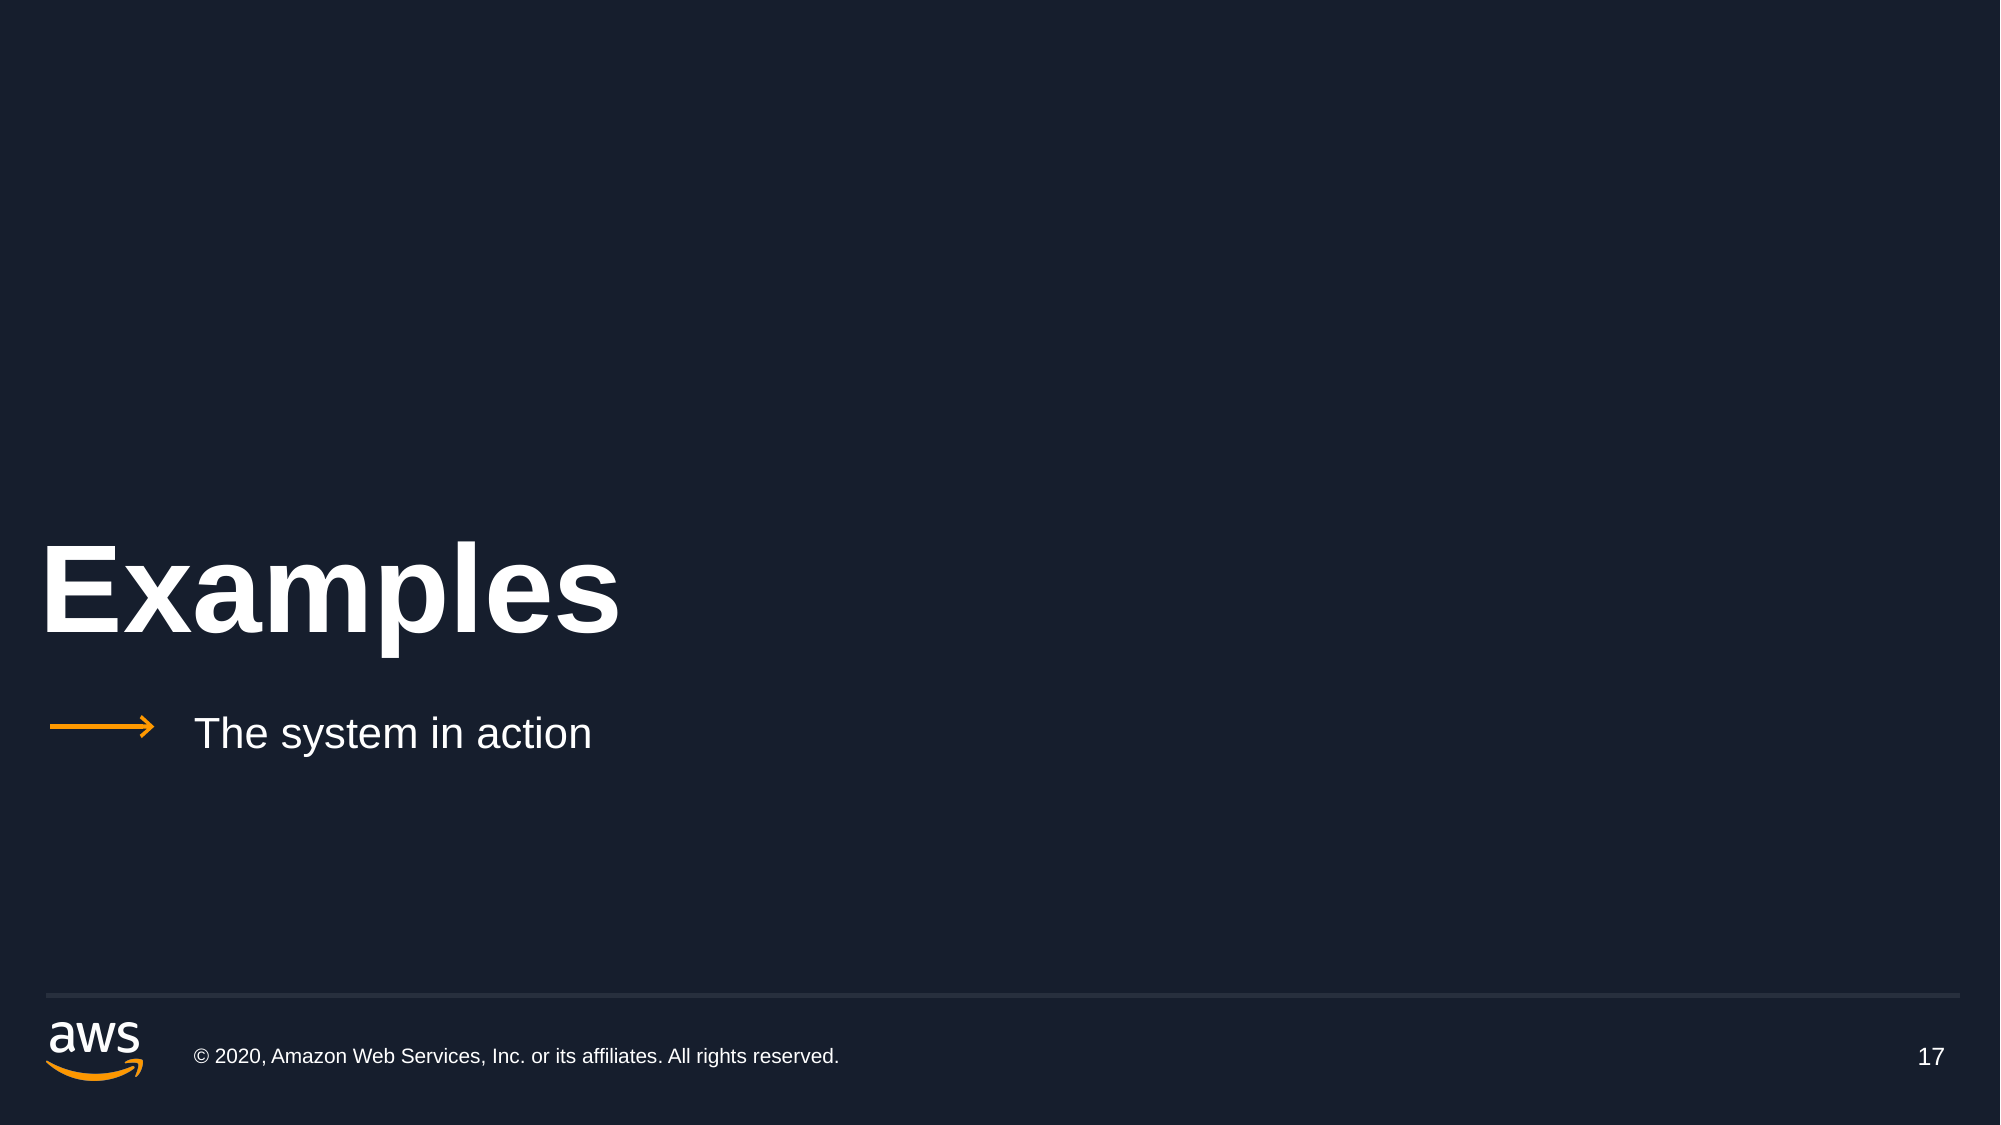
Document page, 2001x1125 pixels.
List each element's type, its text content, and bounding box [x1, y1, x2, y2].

picture [46, 1022, 143, 1081]
slide_number 17 [1493, 1025, 1961, 1086]
subtitle The system in action [178, 703, 1627, 766]
footer © 2020, Amazon Web Services, Inc. or its affiliates. All rights reserved. [178, 1025, 911, 1086]
title Examples [24, 241, 1609, 668]
